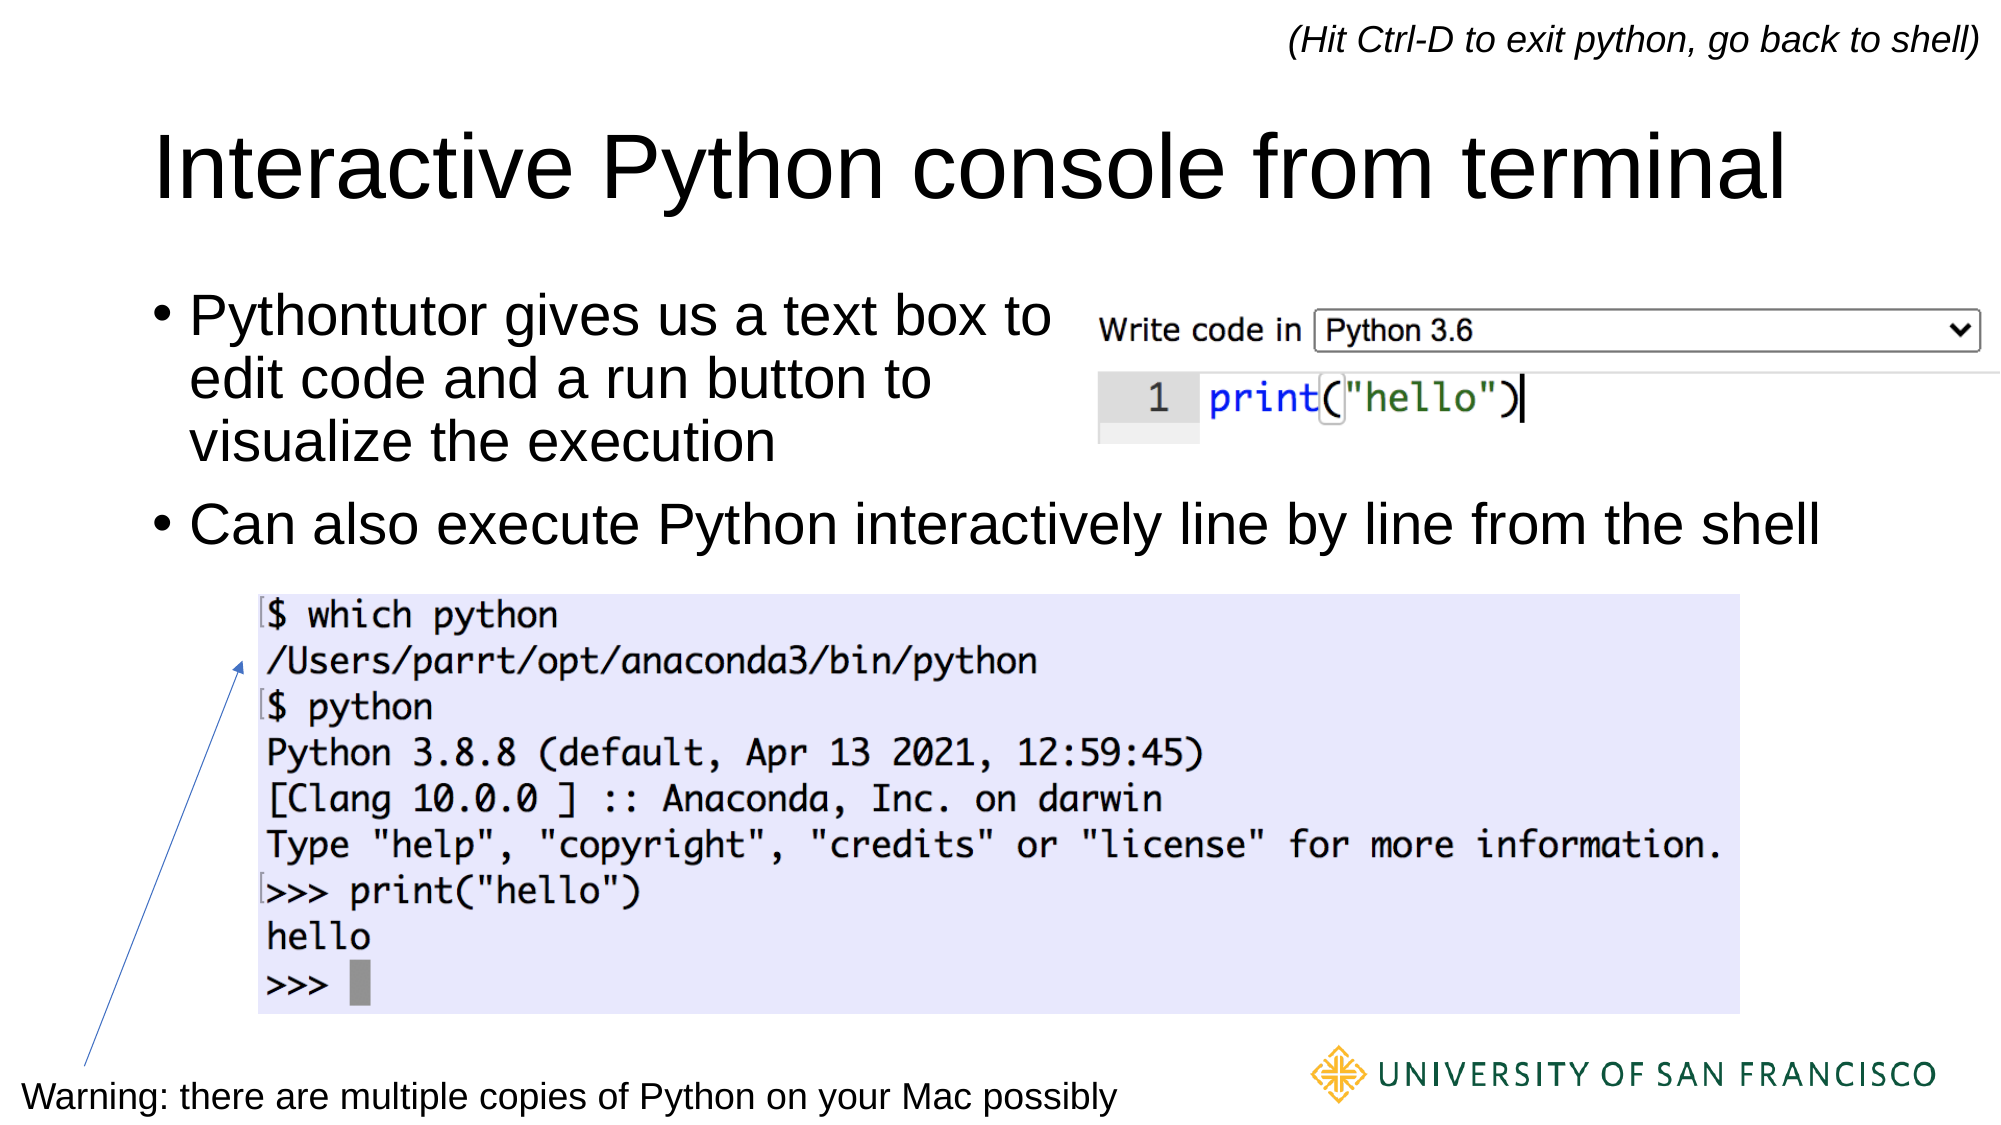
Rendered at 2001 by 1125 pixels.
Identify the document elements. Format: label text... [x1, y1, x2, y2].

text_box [84, 660, 243, 1067]
list Pythontutor gives us a text box to edit code and a run button to visualize the execution Can also execute Python interactively line by line from the shell [137, 277, 1863, 1014]
picture [1084, 292, 2000, 444]
picture [258, 594, 1740, 1014]
text_box (Hit Ctrl-D to exit python, go back to shell) [1273, 7, 1997, 68]
title Interactive Python console from terminal [137, 59, 1863, 277]
text_box Warning: there are multiple copies of Python on your Mac possibly [6, 1064, 1134, 1125]
